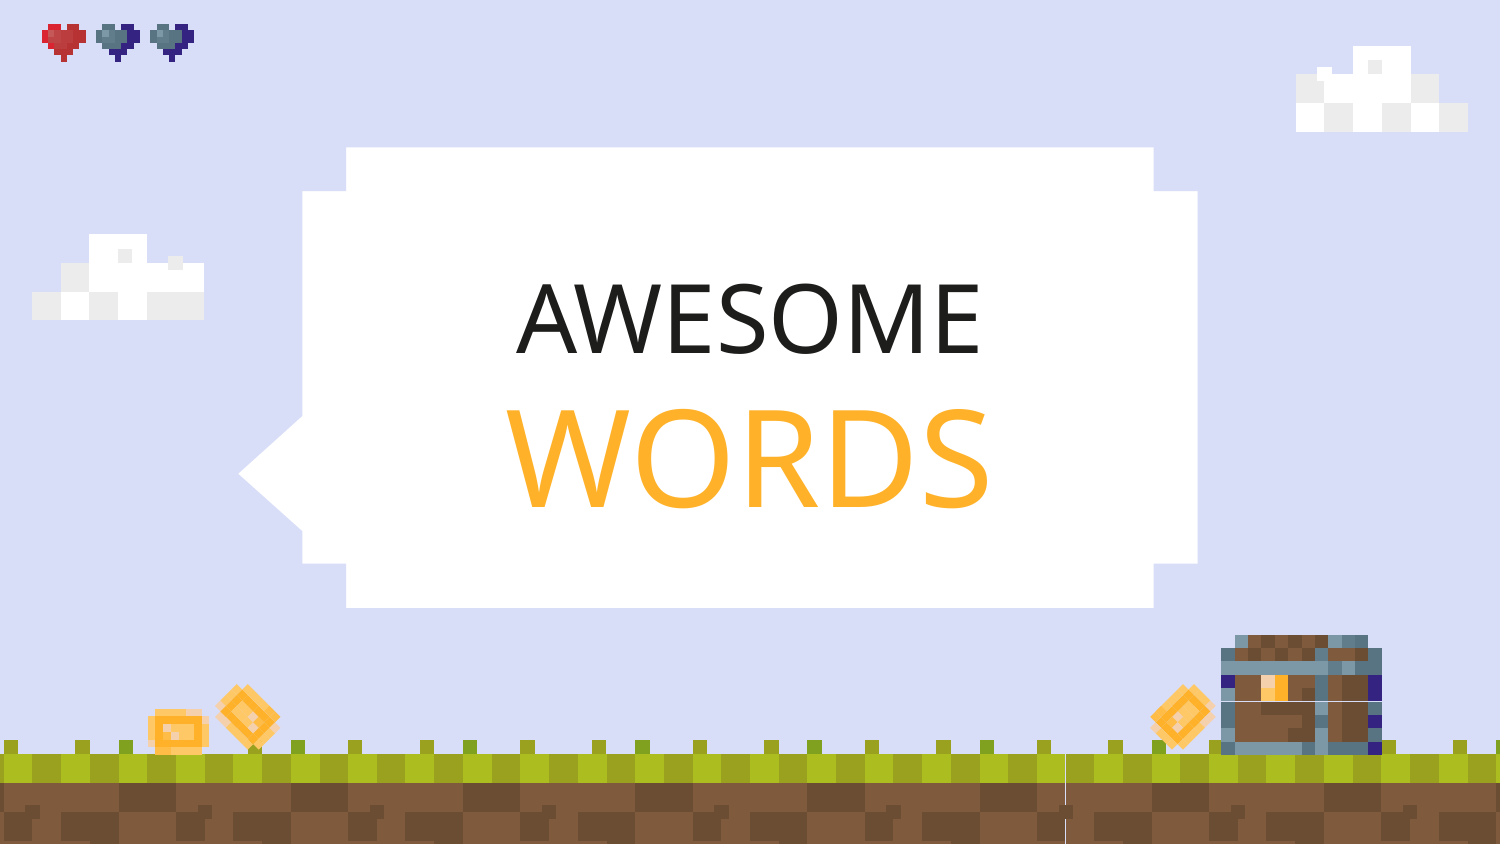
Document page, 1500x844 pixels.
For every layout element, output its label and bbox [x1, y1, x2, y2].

text_box [300, 146, 1199, 609]
